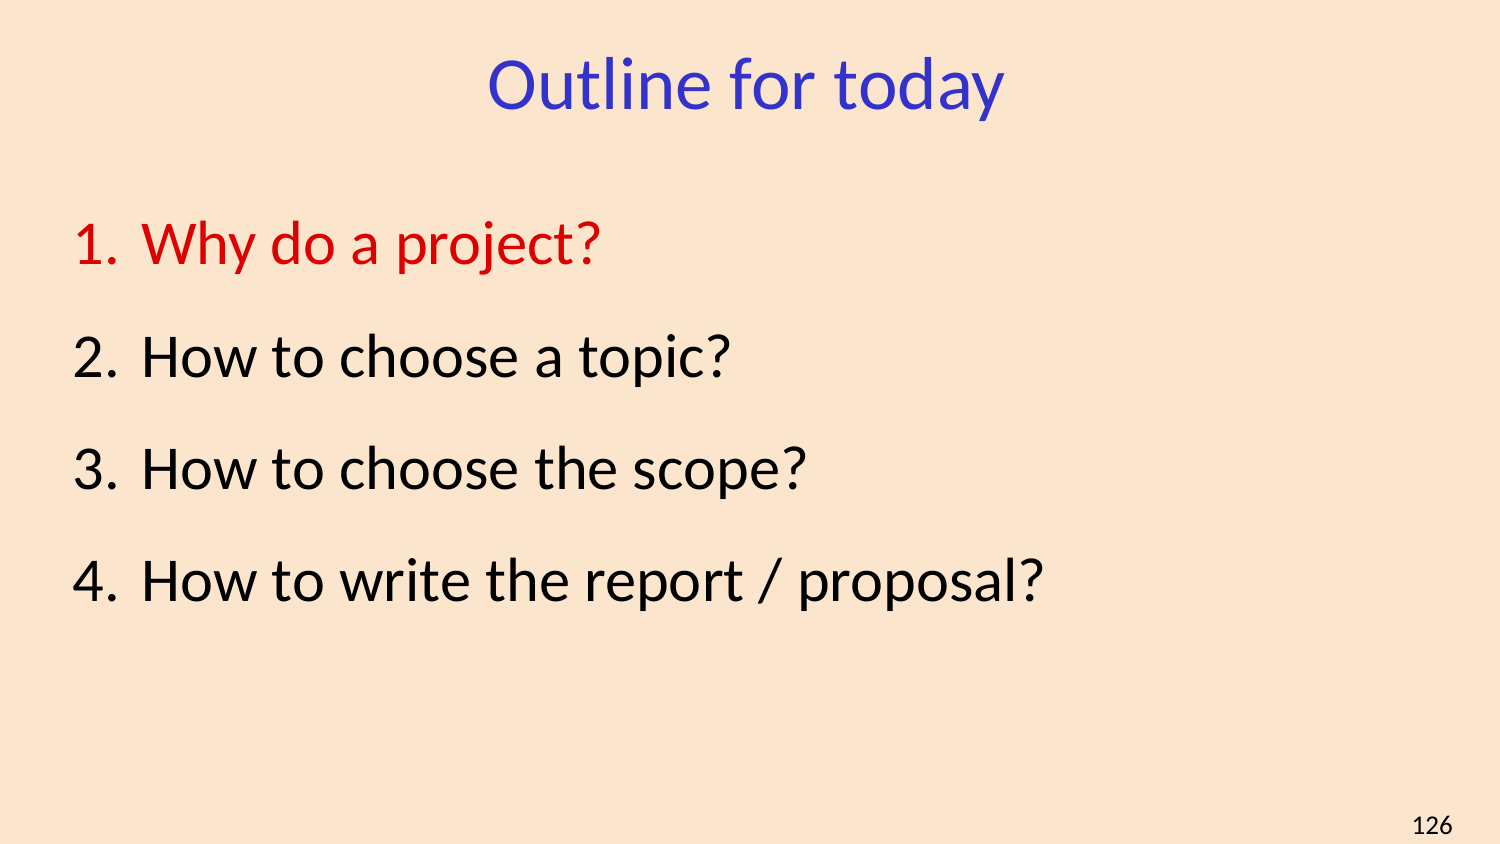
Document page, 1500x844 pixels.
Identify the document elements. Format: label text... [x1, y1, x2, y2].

title Outline for today [112, 0, 1388, 159]
slide_number ‹#› [1372, 802, 1492, 827]
list Why do a project? How to choose a topic? How to choose the scope? How to write the report / proposal? [61, 159, 1399, 816]
